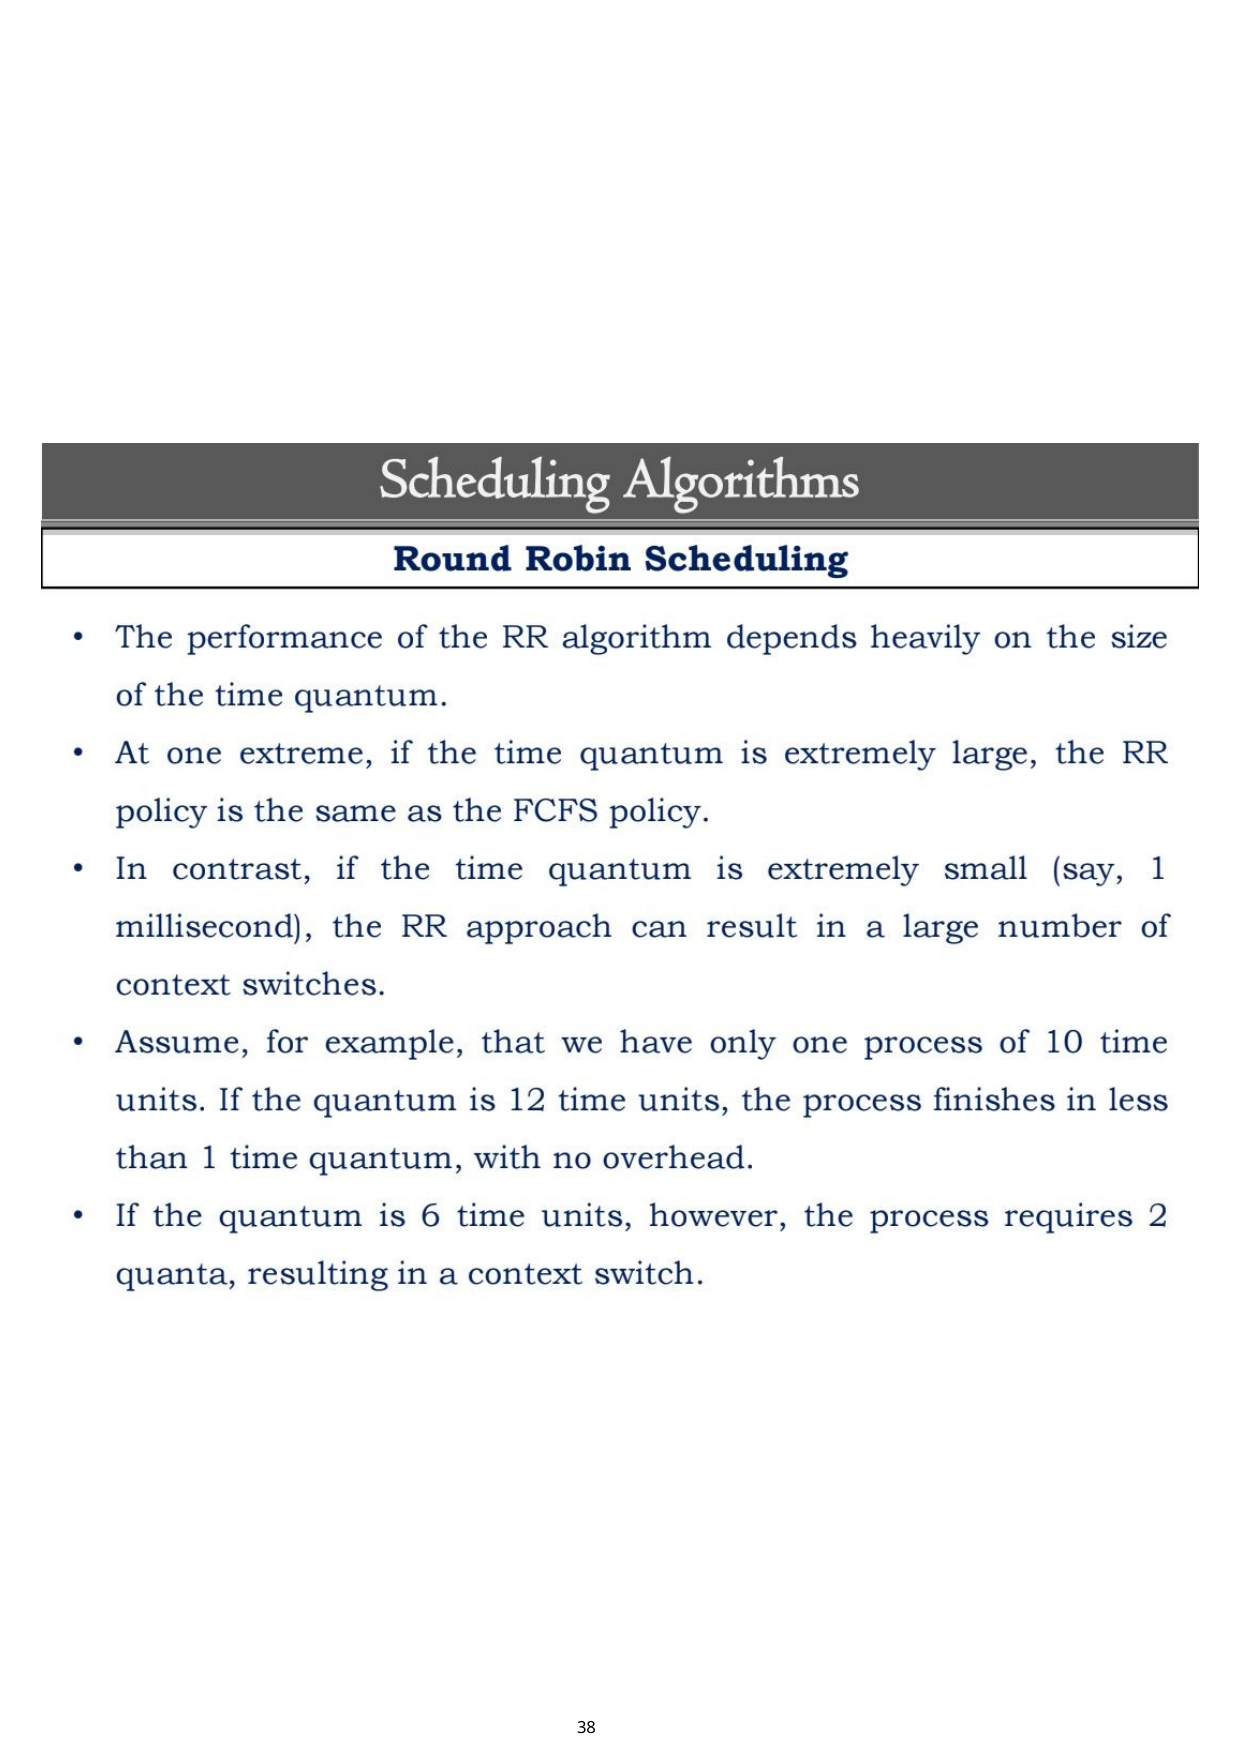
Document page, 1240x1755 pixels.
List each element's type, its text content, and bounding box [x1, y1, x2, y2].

slide_number 38 [570, 1713, 605, 1755]
picture [41, 442, 1199, 1302]
